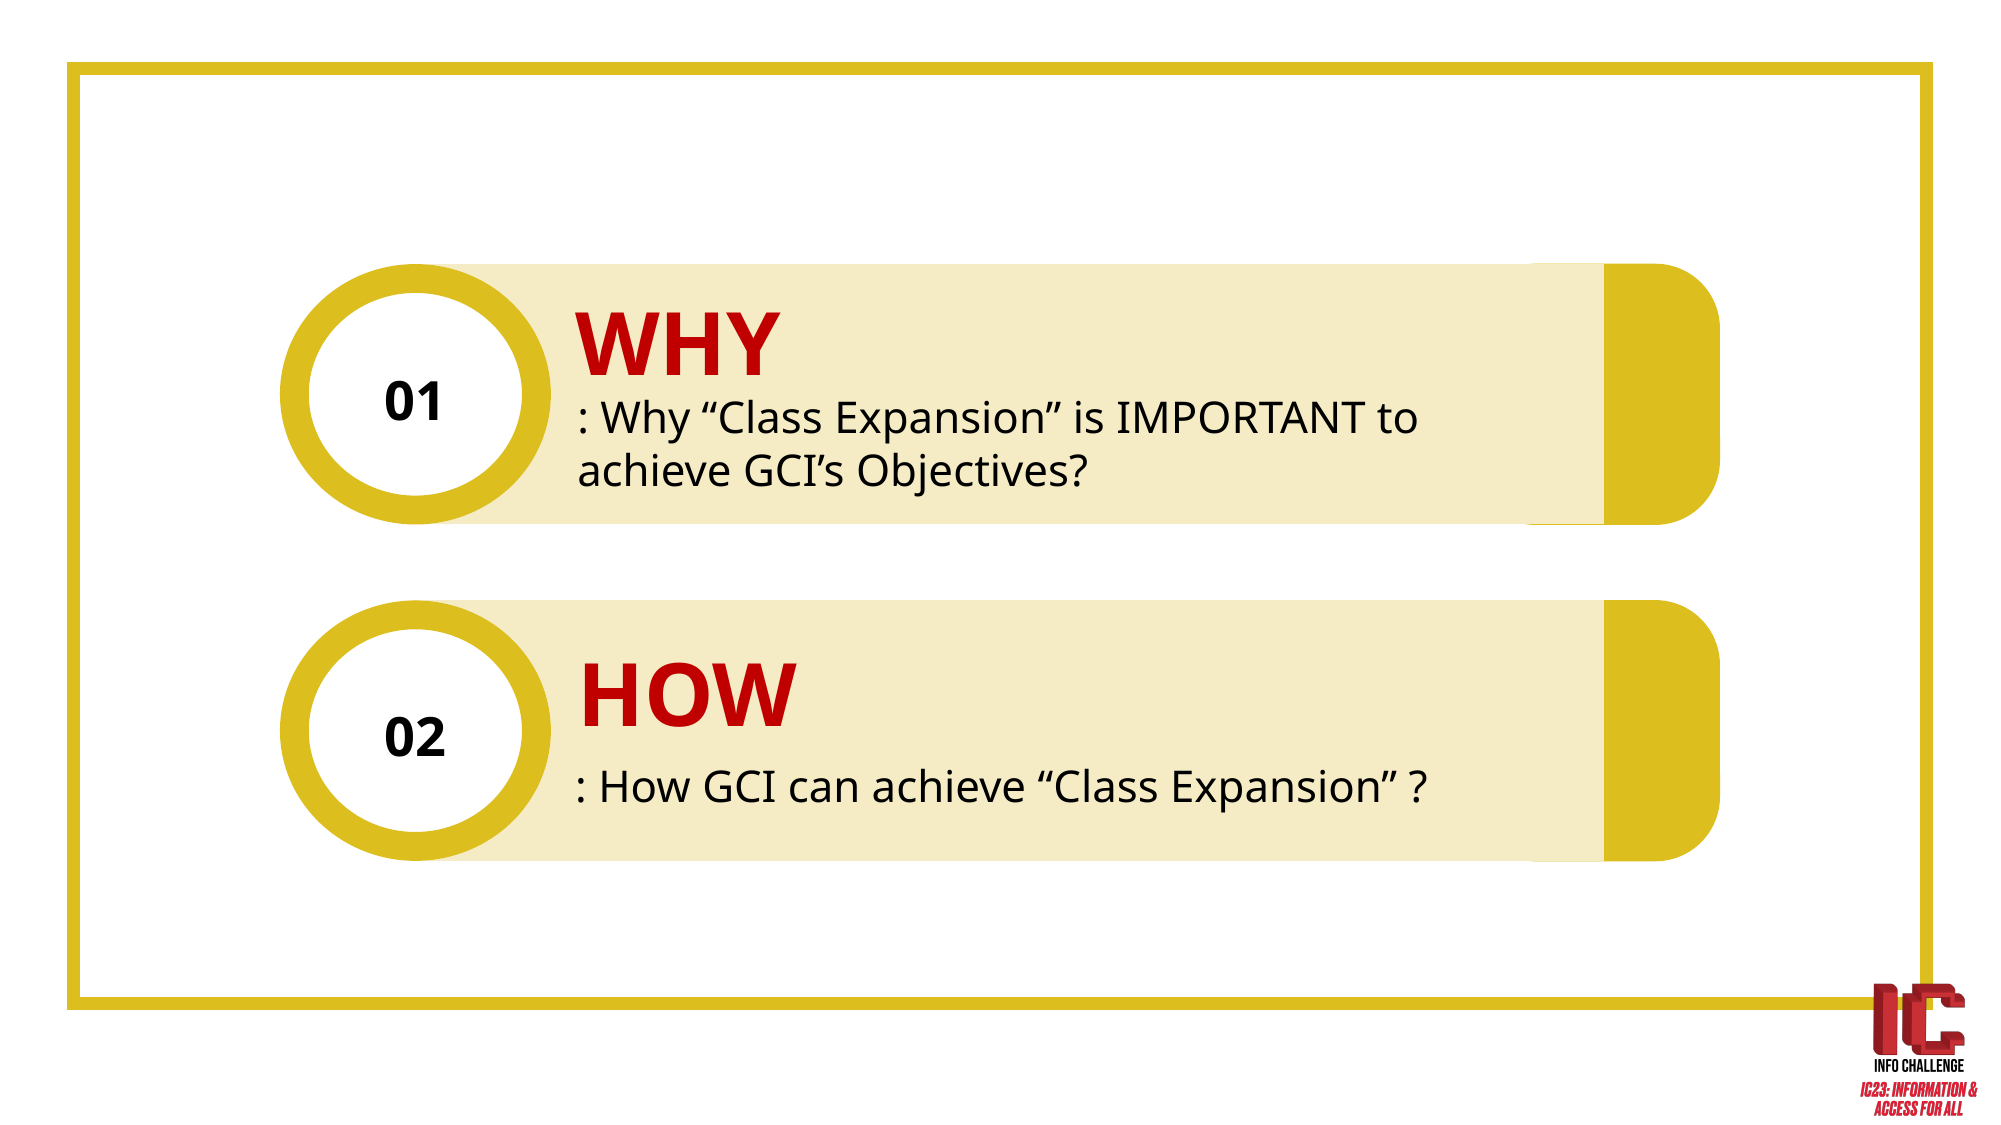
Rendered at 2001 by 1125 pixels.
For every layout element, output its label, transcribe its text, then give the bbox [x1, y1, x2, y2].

text_box : Why “Class Expansion” is IMPORTANT to achieve GCI’s Objectives? [562, 374, 1574, 510]
text_box [1530, 264, 1719, 524]
text_box HOW [562, 623, 1574, 759]
text_box [551, 601, 1604, 860]
picture [1843, 975, 1994, 1125]
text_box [280, 264, 551, 524]
text_box [73, 68, 1927, 1004]
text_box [280, 601, 551, 861]
text_box [551, 265, 1604, 524]
text_box [1529, 601, 1719, 861]
text_box : How GCI can achieve “Class Expansion” ? [560, 743, 1571, 827]
text_box WHY [560, 273, 1571, 409]
